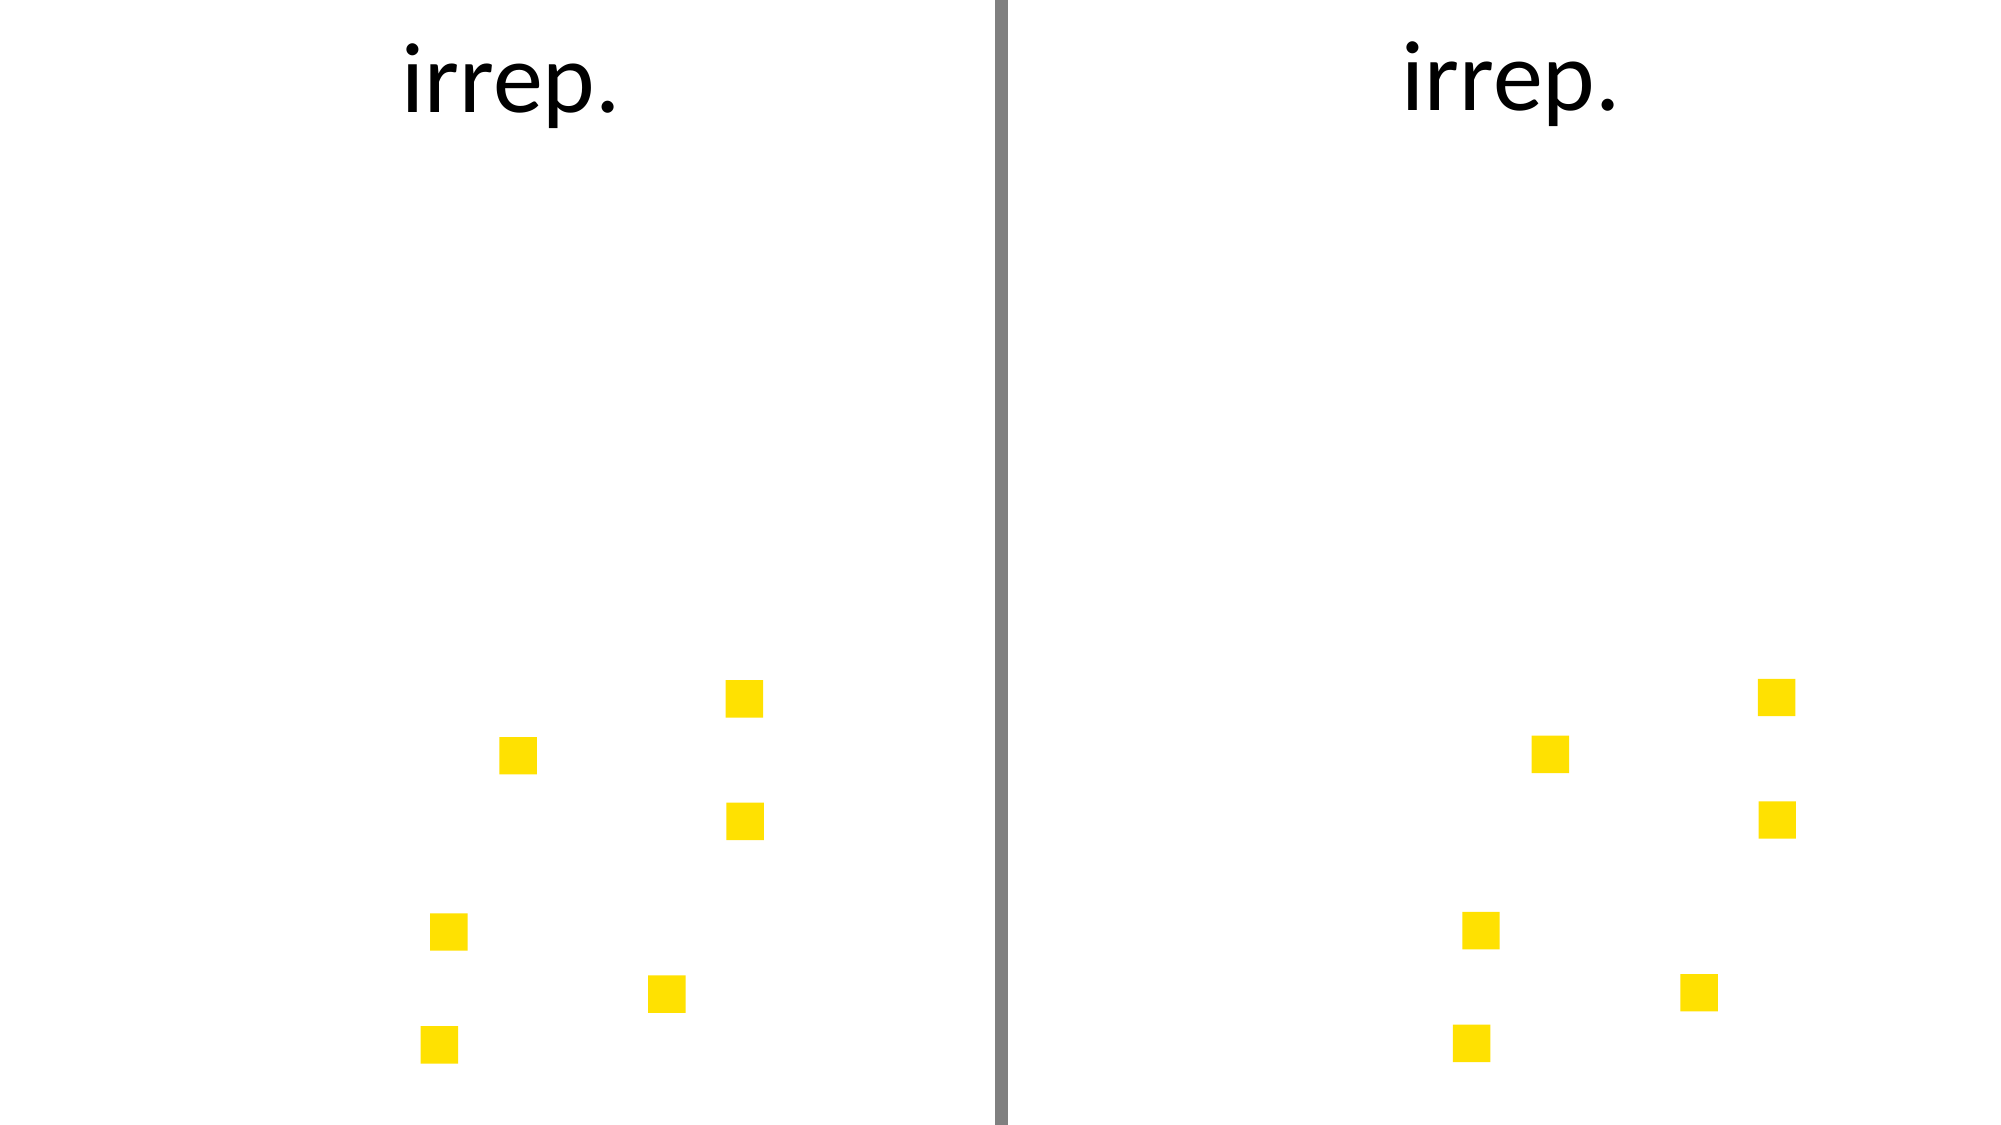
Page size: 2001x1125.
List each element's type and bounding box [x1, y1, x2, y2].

text_box [56, 604, 969, 1125]
text_box [1087, 604, 2000, 1125]
